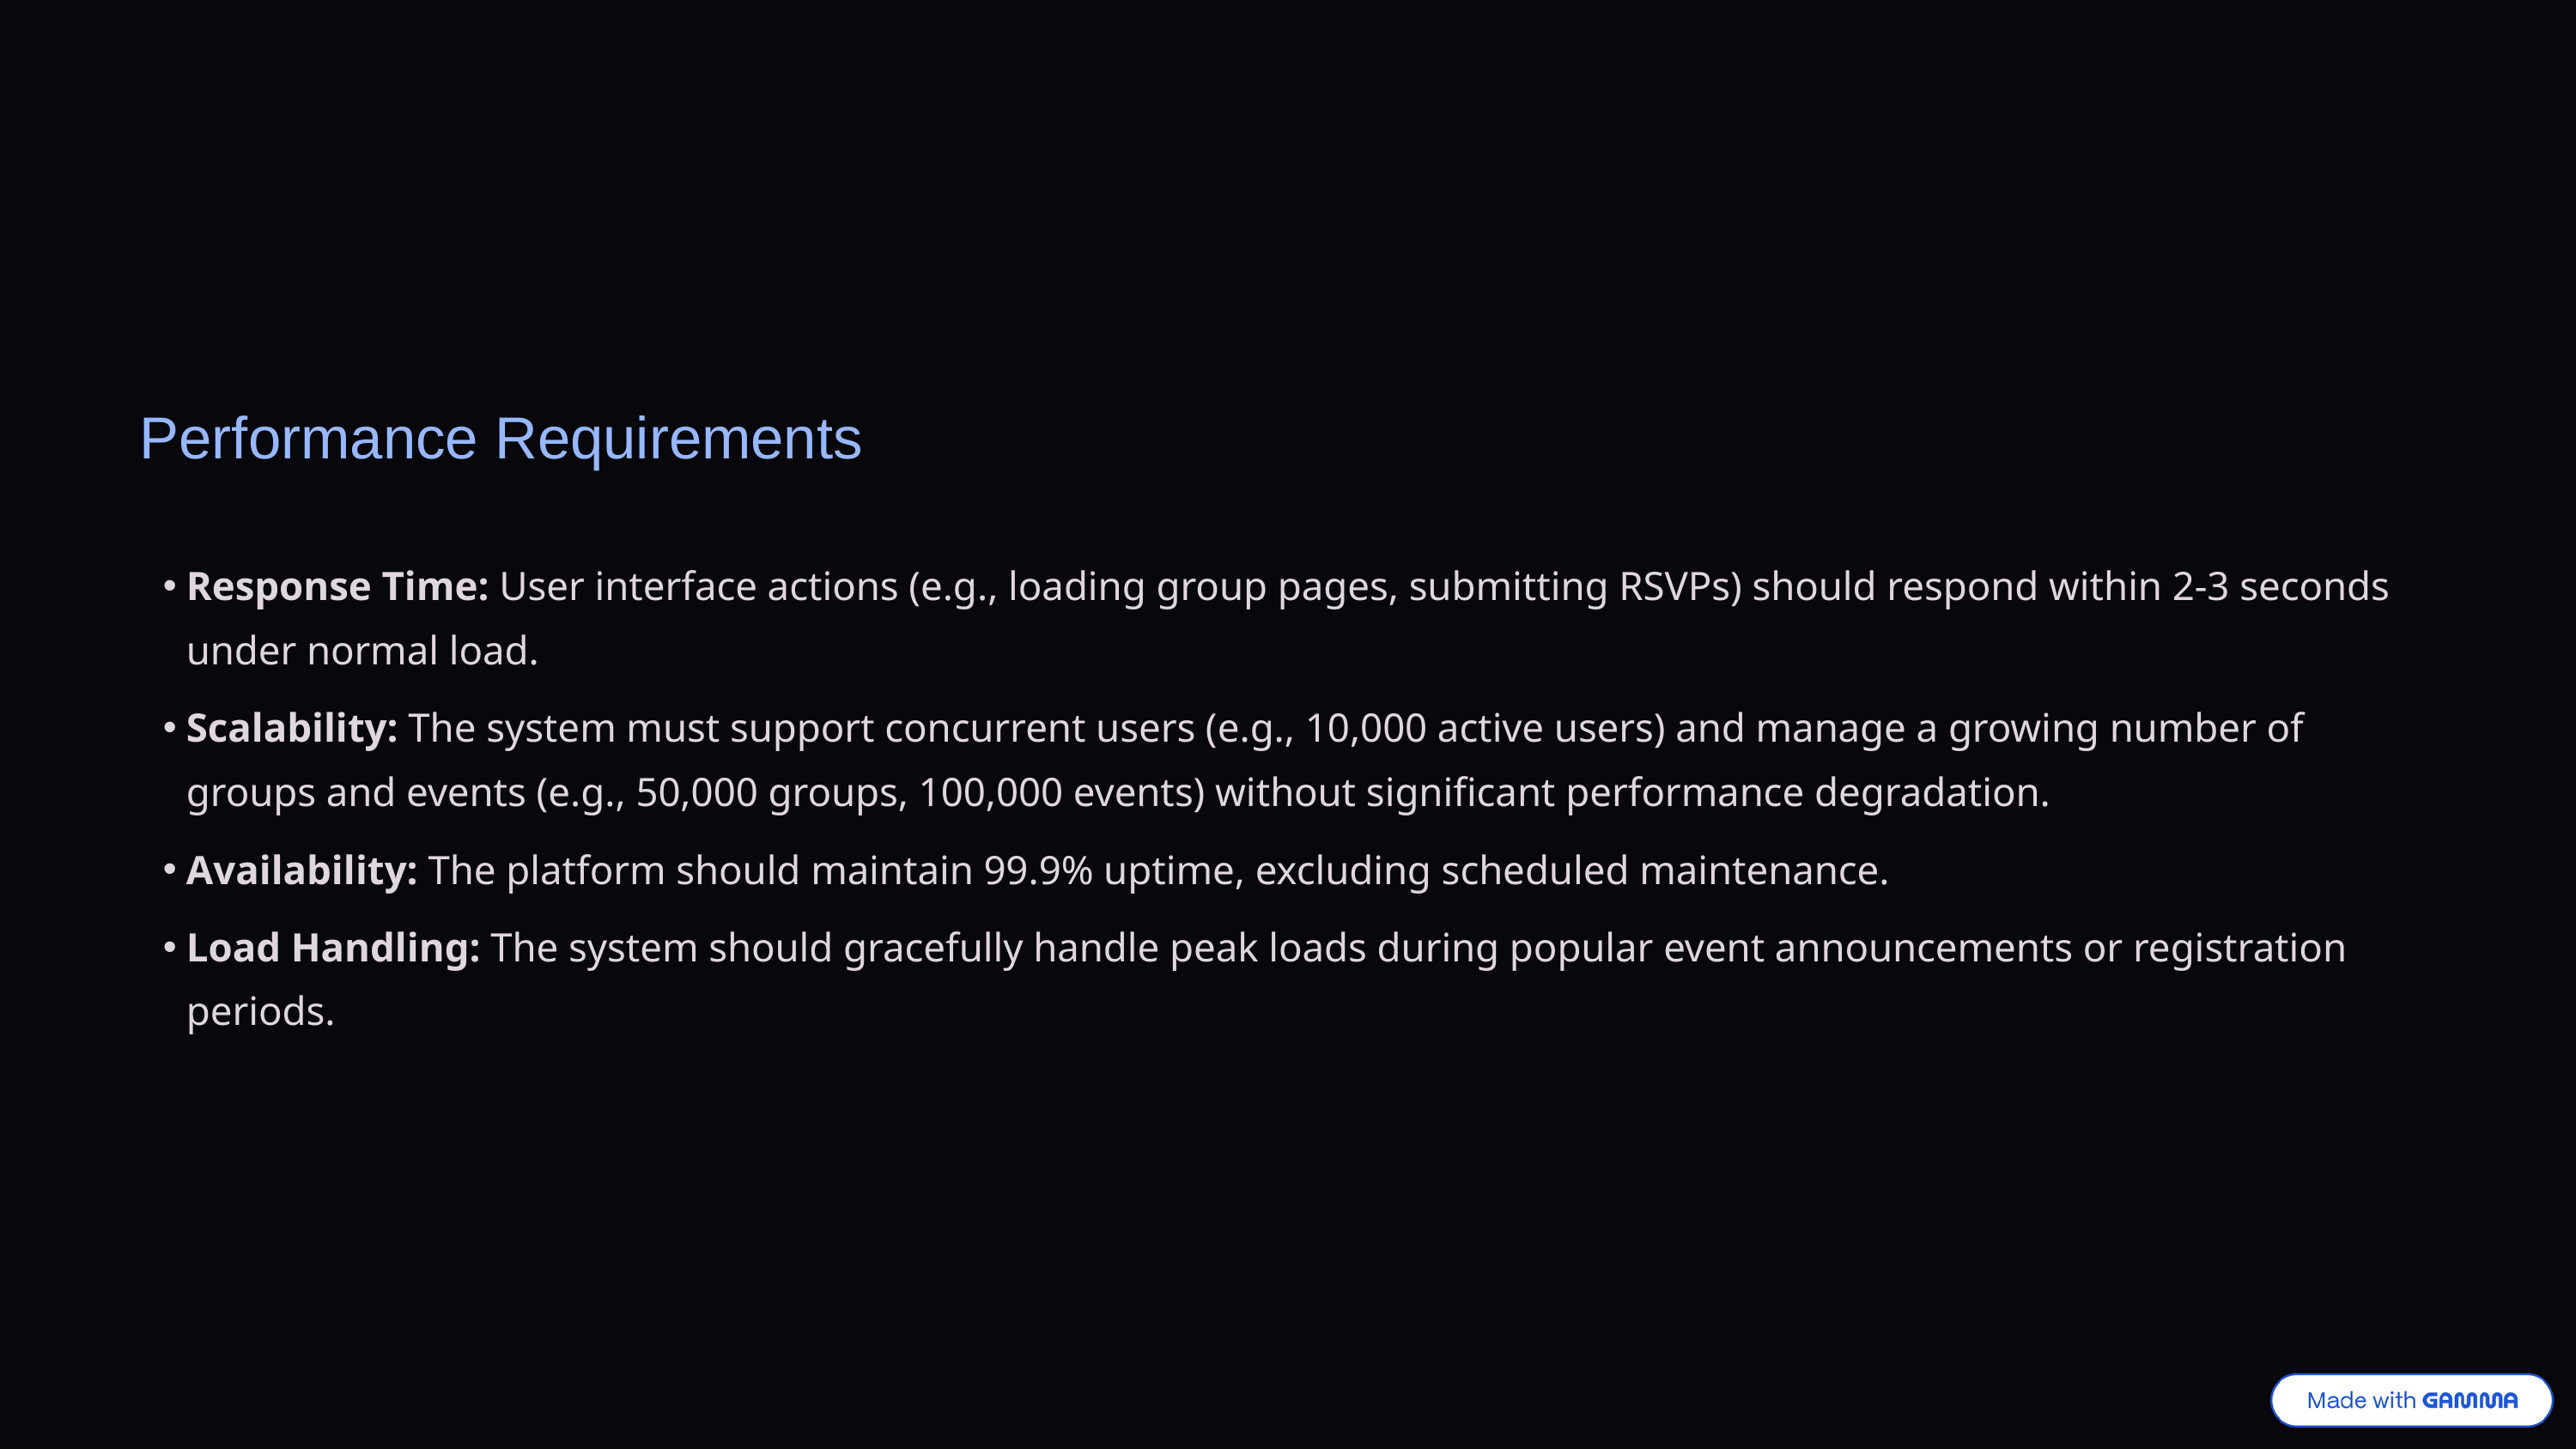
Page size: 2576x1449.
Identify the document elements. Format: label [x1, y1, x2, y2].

text_box [0, 0, 2576, 1449]
text_box [2260, 1363, 2565, 1437]
